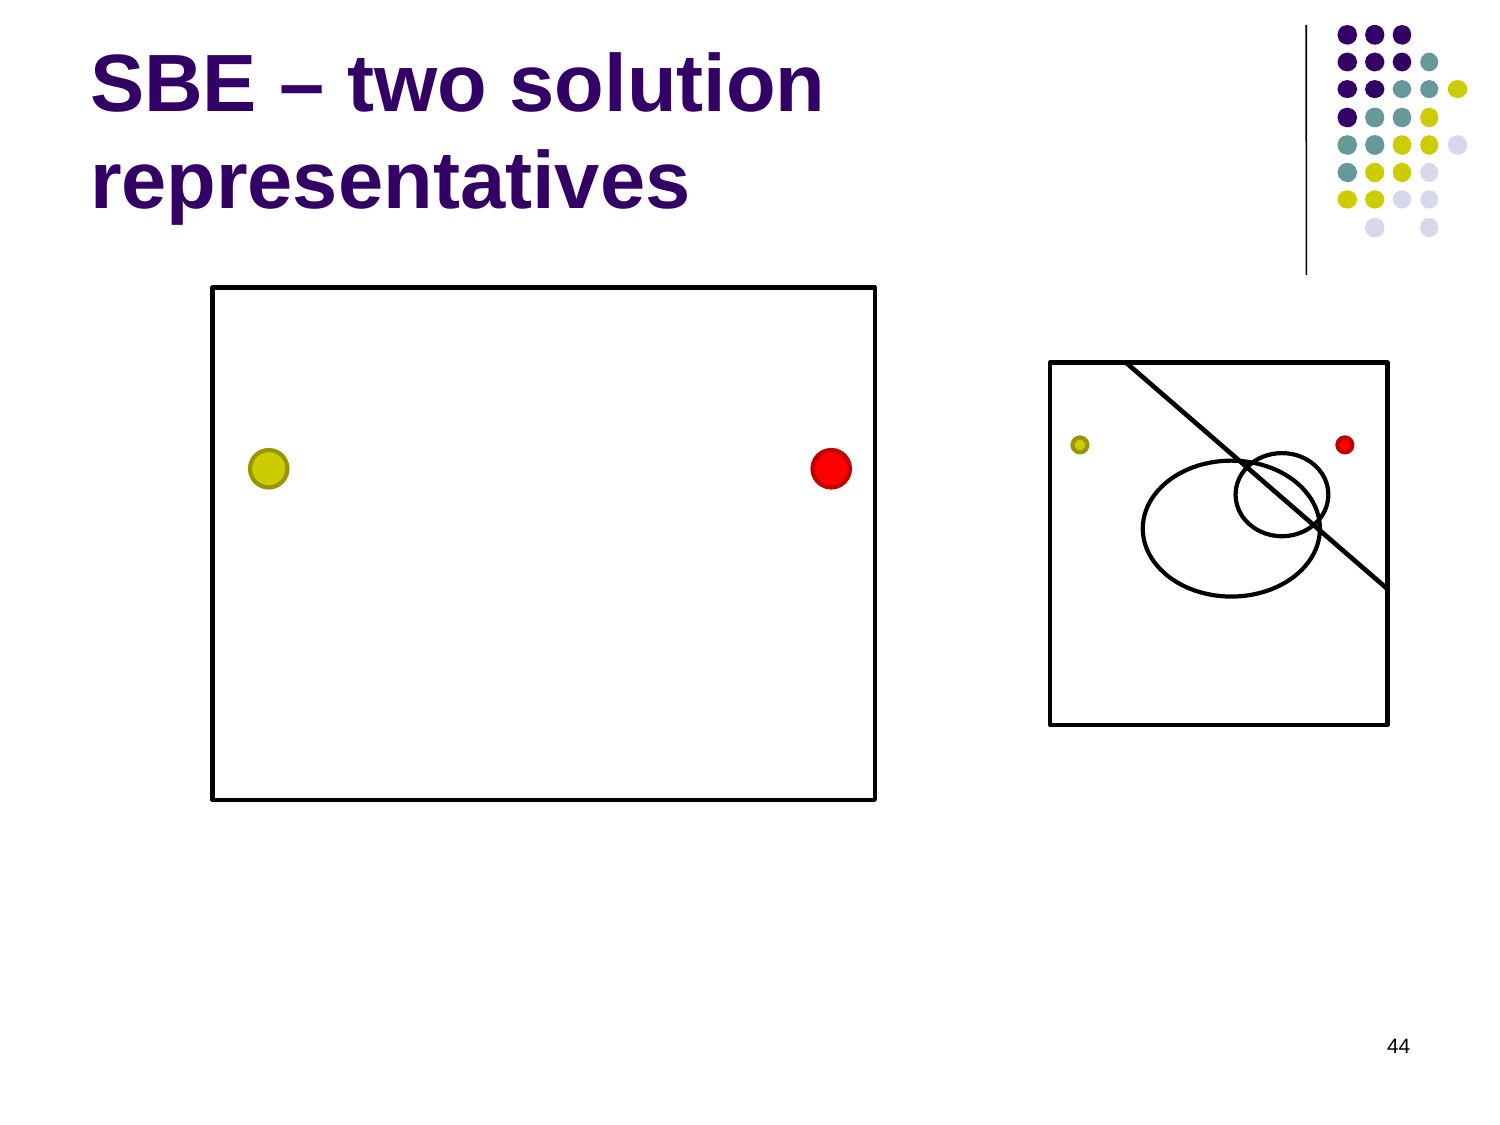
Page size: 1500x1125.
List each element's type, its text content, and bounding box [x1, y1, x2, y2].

slide_number 44 [1074, 1024, 1426, 1101]
title SBE – two solution representatives [75, 20, 1313, 233]
text_box [210, 285, 877, 802]
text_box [1049, 362, 1388, 726]
